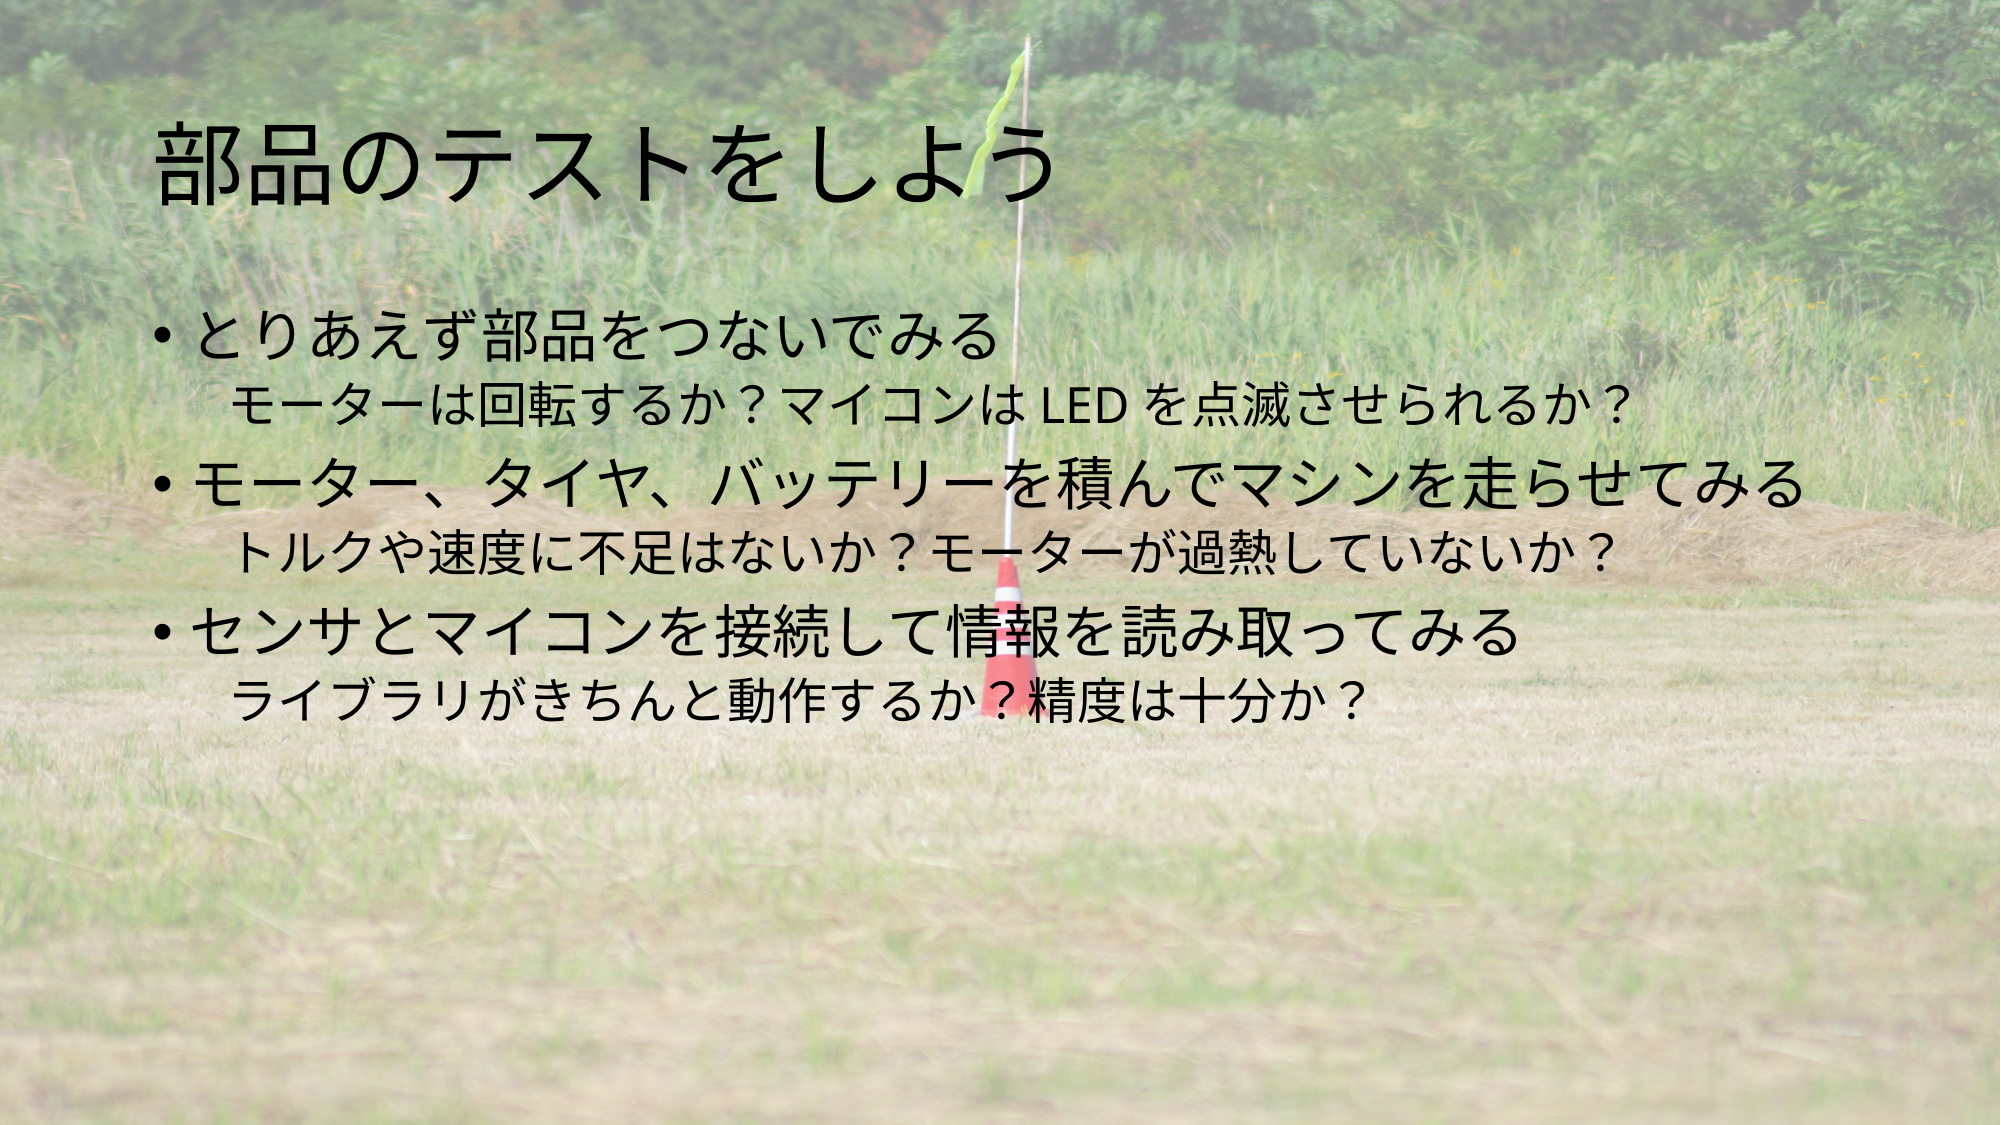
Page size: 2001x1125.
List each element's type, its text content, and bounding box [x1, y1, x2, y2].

title 部品のテストをしよう [137, 59, 1863, 278]
list とりあえず部品をつないでみる モーターは回転するか？マイコンはLEDを点滅させられるか？ モーター、タイヤ、バッテリーを積んでマシンを走らせてみる トルクや速度に不足はないか？モーターが過熱していないか？ センサとマイコンを接続して情報を読み取ってみる ライブラリがきちんと動作するか？精度は十分か？ [137, 299, 1863, 1014]
